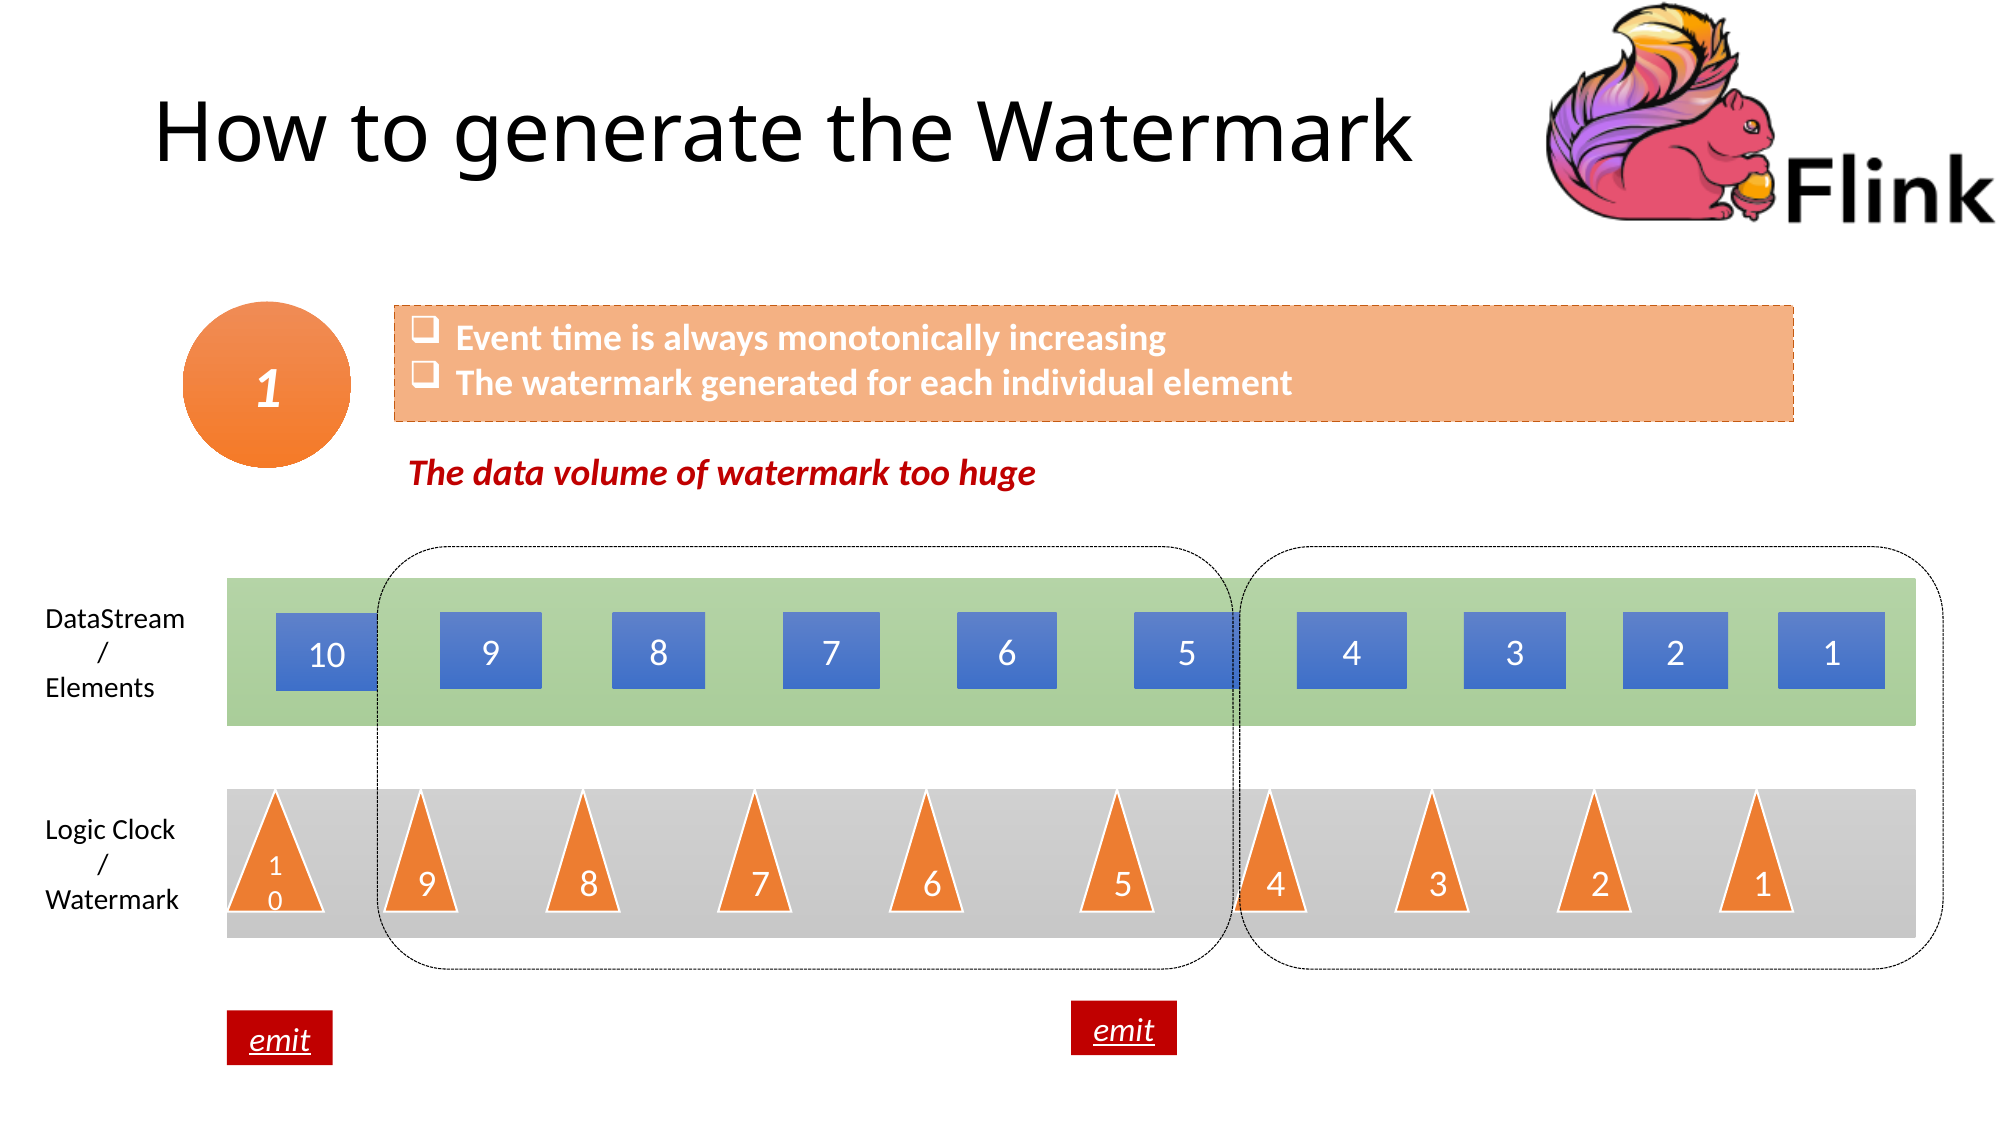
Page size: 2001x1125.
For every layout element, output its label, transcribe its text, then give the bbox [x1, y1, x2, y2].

text_box [227, 578, 388, 726]
text_box [376, 545, 1235, 971]
text_box emit [1071, 1000, 1177, 1056]
text_box [1223, 913, 1250, 938]
text_box 1 [182, 301, 352, 468]
text_box [1234, 689, 1239, 726]
text_box Logic Clock / Watermark [30, 802, 214, 923]
text_box [1223, 578, 1250, 612]
text_box [1238, 545, 1945, 971]
text_box 5 [1233, 612, 1239, 689]
text_box The data volume of watermark too huge [393, 440, 1790, 501]
picture [1545, 0, 2000, 235]
text_box emit [226, 1010, 333, 1066]
text_box Event time is always monotonically increasing The watermark generated for each individual element [394, 305, 1794, 422]
text_box 10 [276, 613, 377, 691]
text_box 4 [1233, 891, 1239, 913]
text_box [227, 789, 387, 938]
title How to generate the Watermark [137, 59, 1480, 209]
text_box 10 [225, 786, 326, 913]
text_box DataStream / Elements [30, 591, 214, 712]
text_box [1234, 789, 1239, 898]
